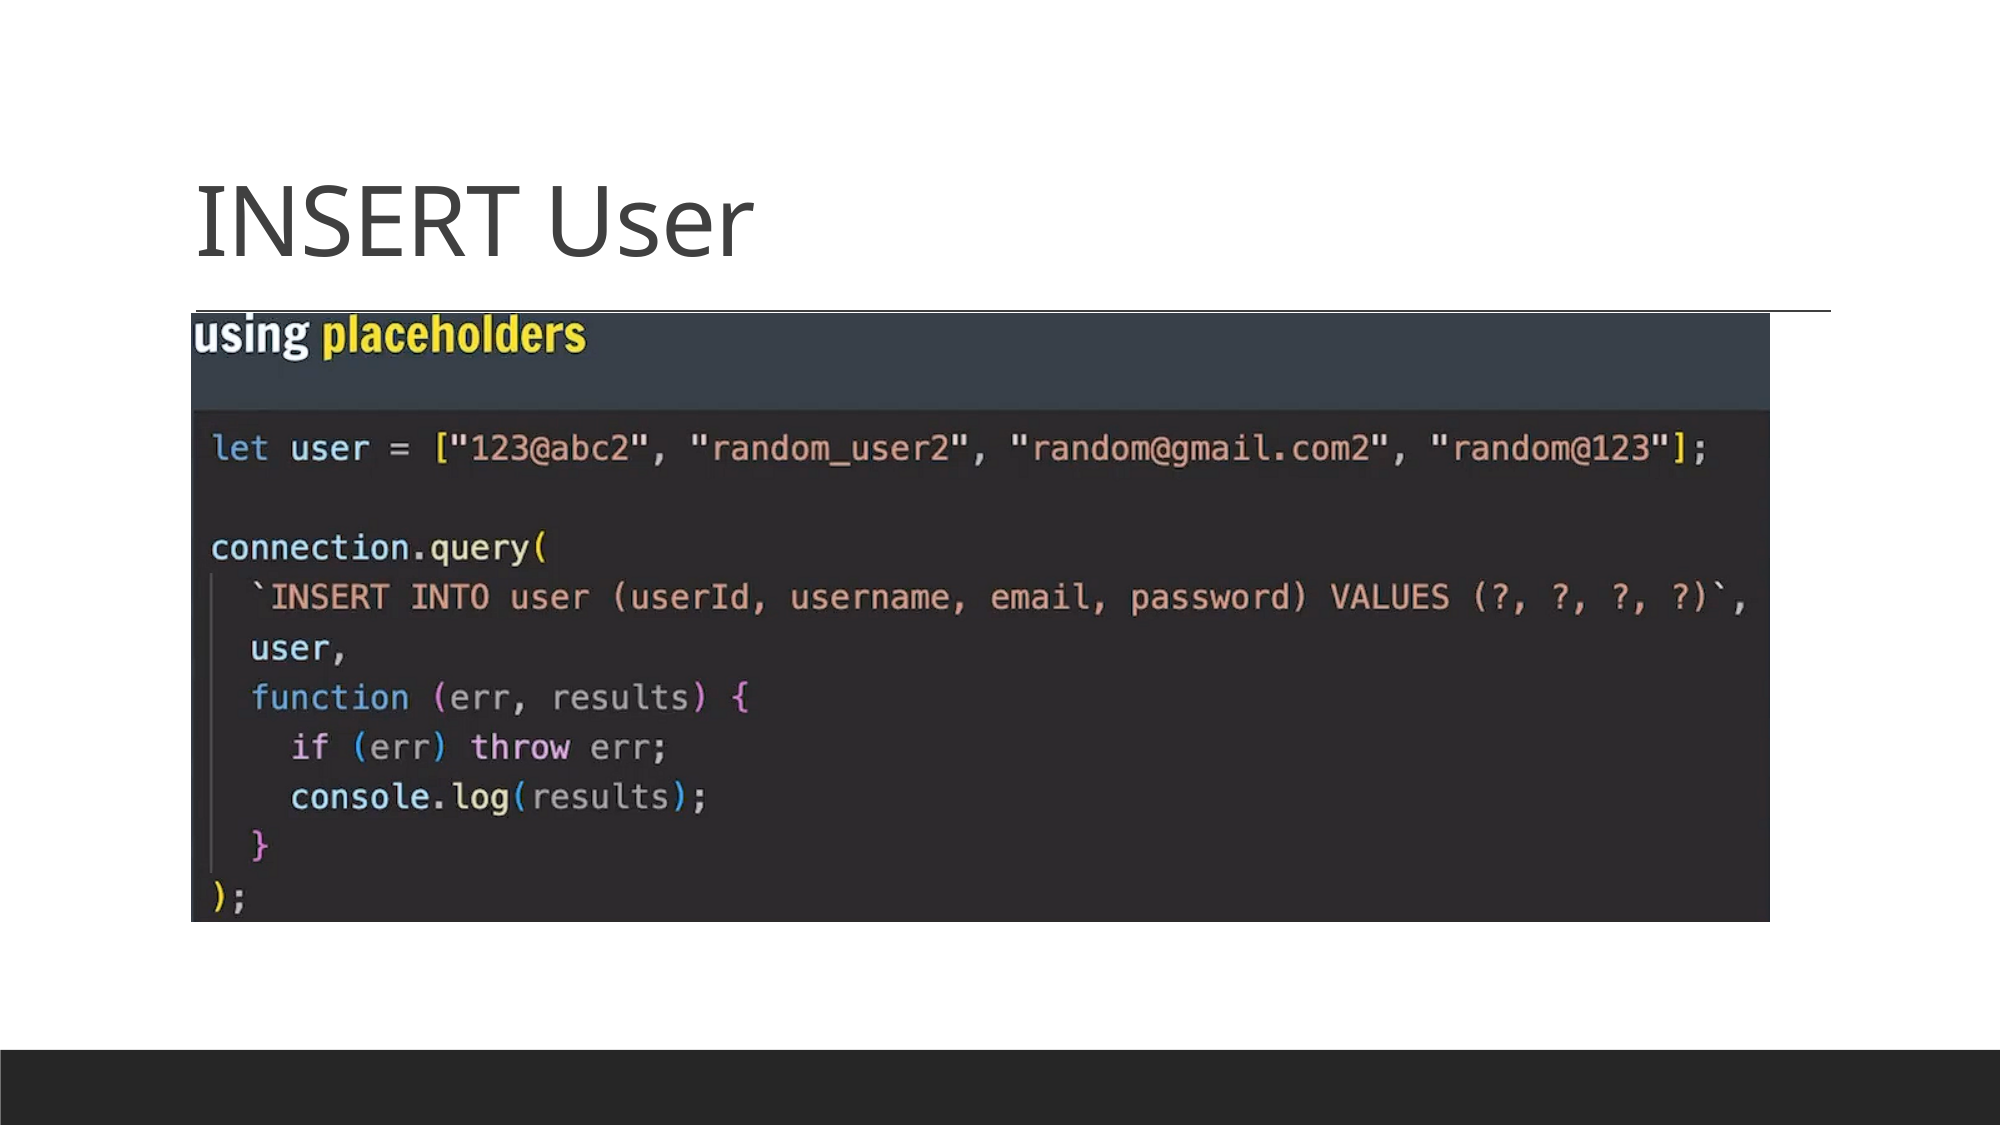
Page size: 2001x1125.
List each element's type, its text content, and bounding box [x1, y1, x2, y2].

title INSERT User [180, 47, 1830, 285]
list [190, 312, 1771, 923]
